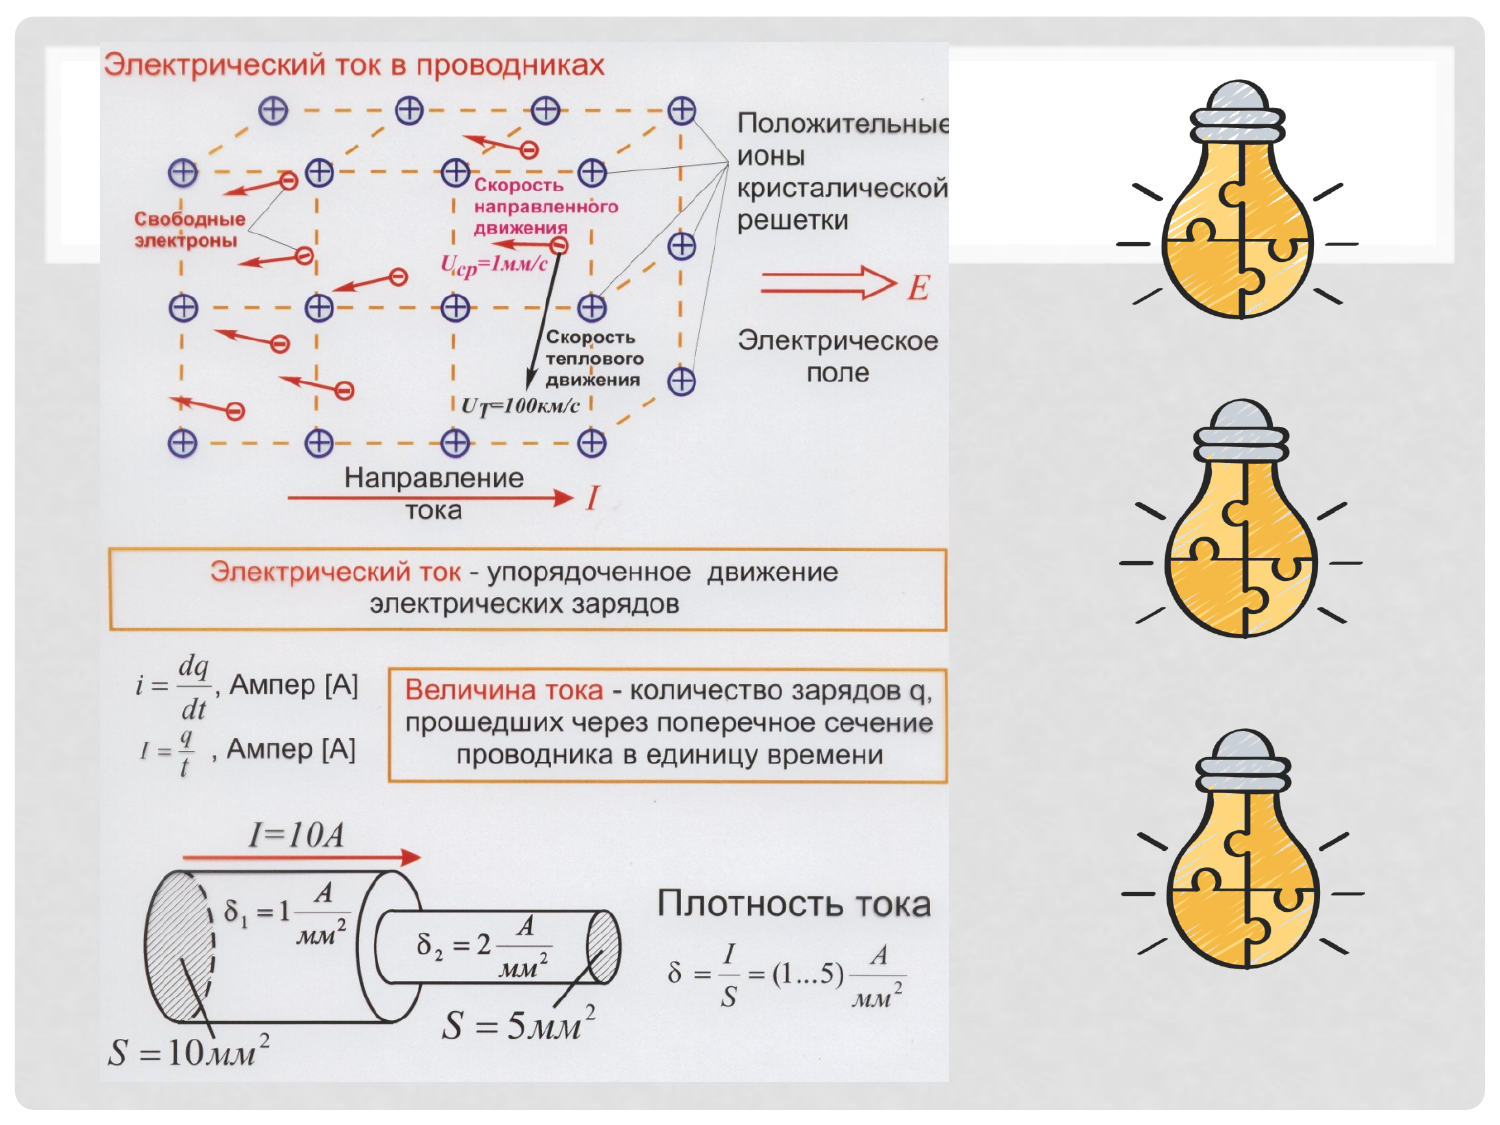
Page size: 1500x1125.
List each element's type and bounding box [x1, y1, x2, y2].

picture [1119, 396, 1363, 641]
list [100, 42, 949, 1082]
picture [1121, 727, 1365, 971]
picture [1115, 77, 1360, 322]
